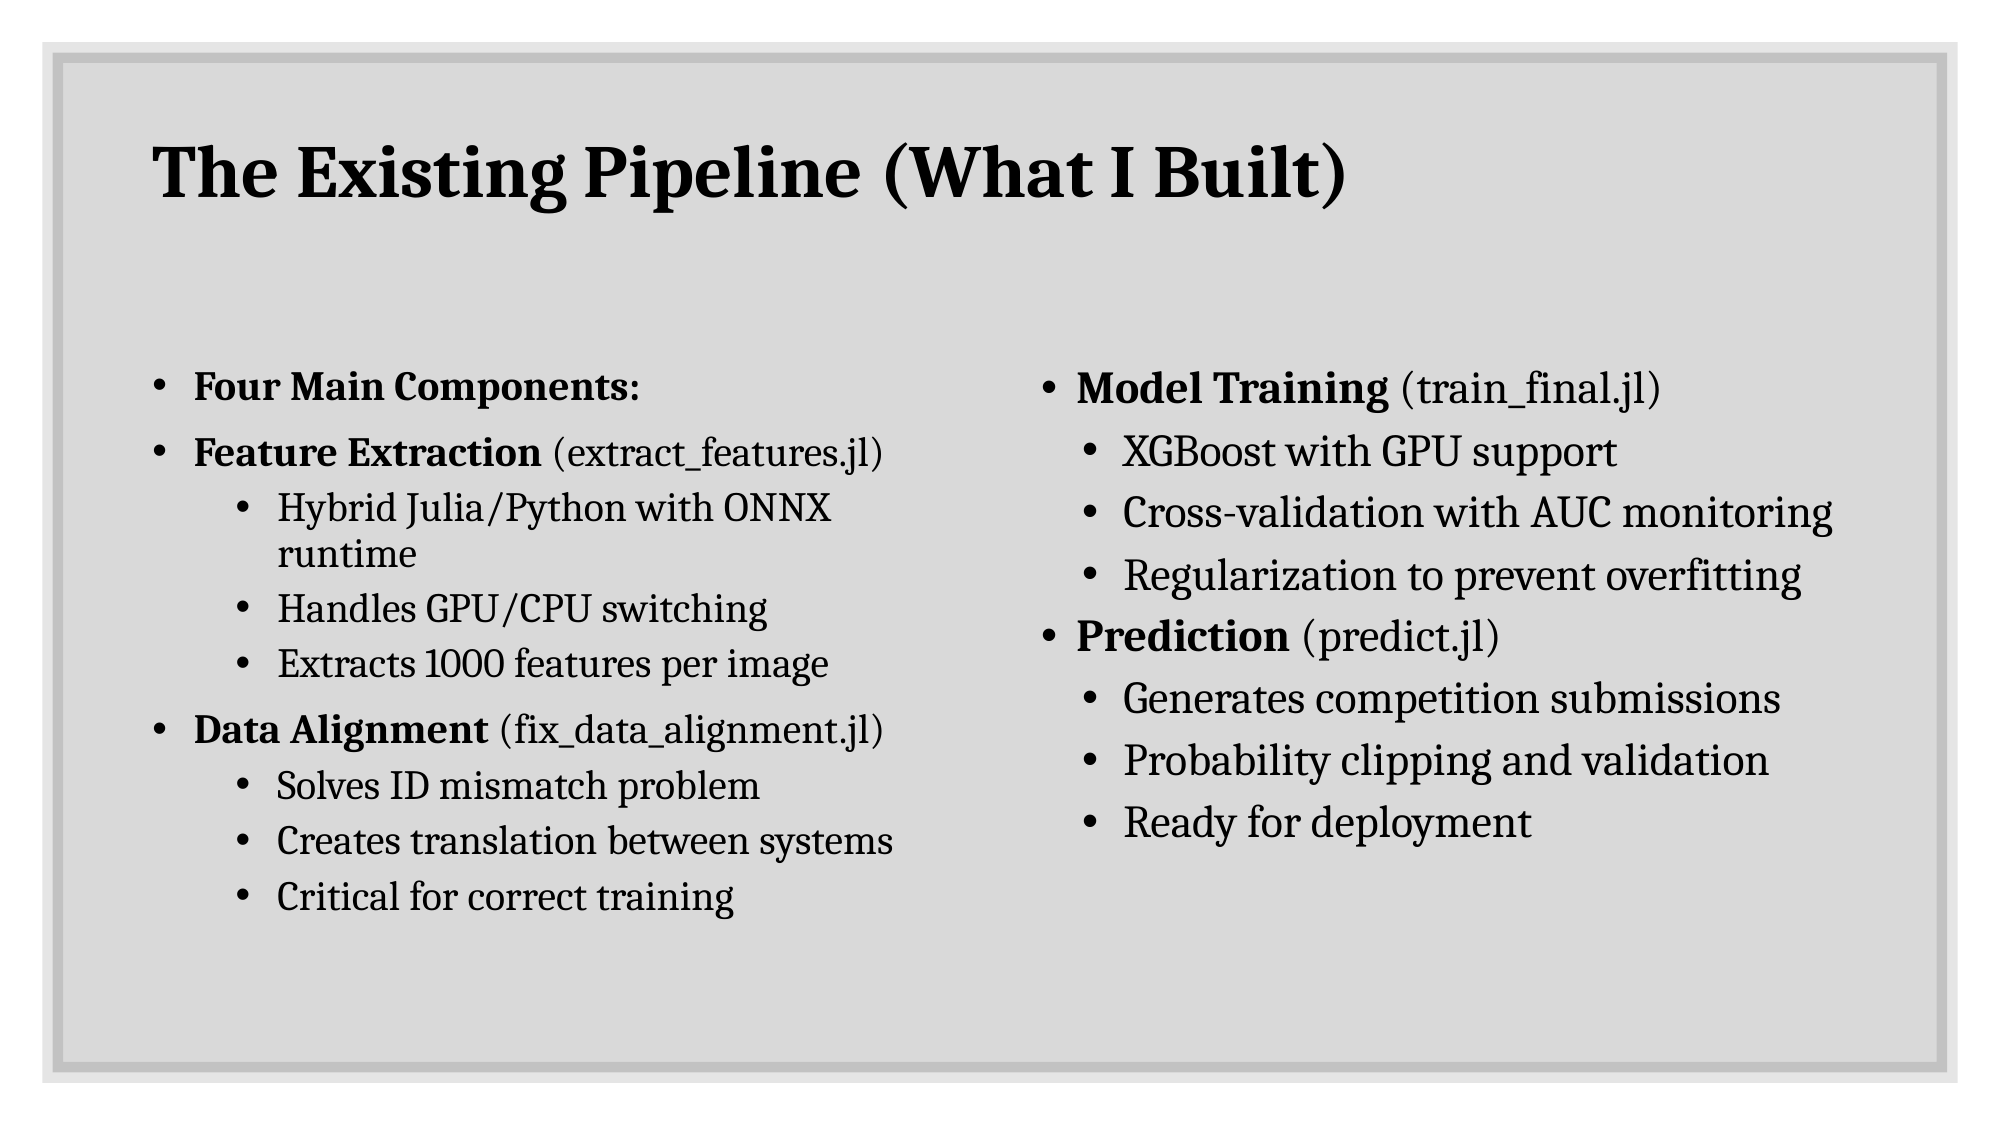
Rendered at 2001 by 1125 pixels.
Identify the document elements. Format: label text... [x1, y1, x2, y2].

list Four Main Components: Feature Extraction (extract_features.jl) Hybrid Julia/Python with ONNX runtime Handles GPU/CPU switching Extracts 1000 features per image Data Alignment (fix_data_alignment.jl) Solves ID mismatch problem Creates translation between systems Critical for correct training [137, 357, 974, 980]
title The Existing Pipeline (What I Built) [137, 109, 1863, 327]
text_box [51, 50, 1949, 1074]
text_box Model Training (train_final.jl) XGBoost with GPU support Cross-validation with AUC monitoring Regularization to prevent overfitting Prediction (predict.jl) Generates competition submissions Probability clipping and validation Ready for deployment [1026, 357, 1863, 980]
